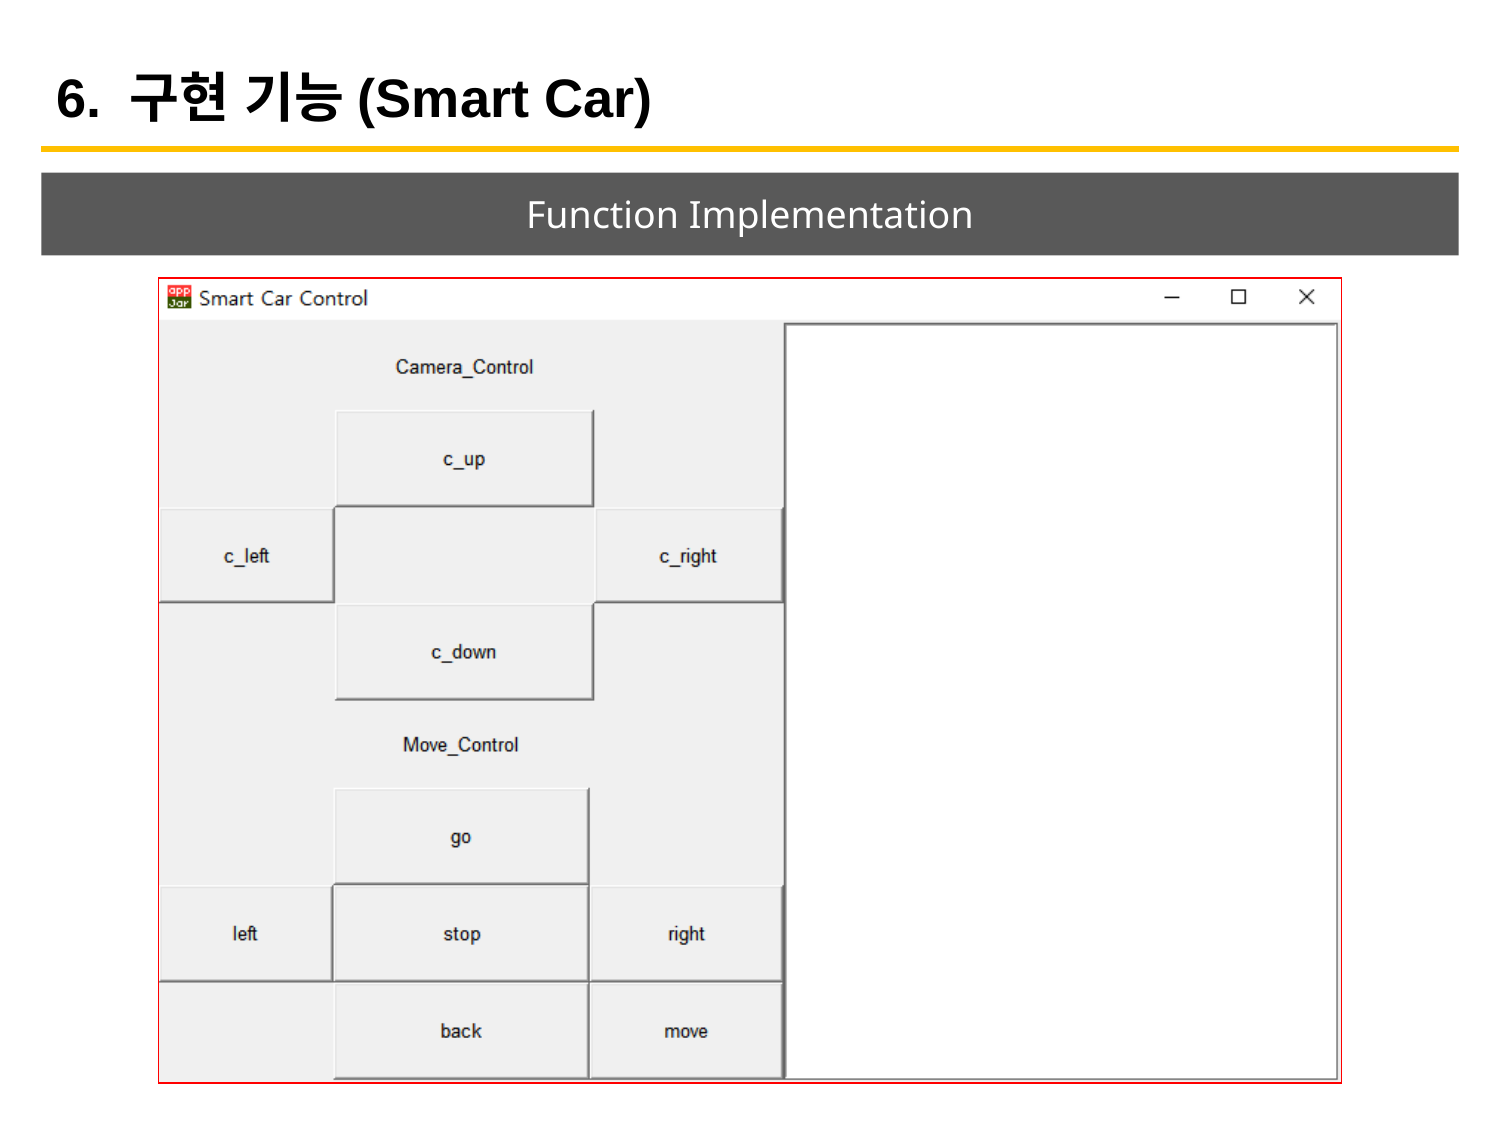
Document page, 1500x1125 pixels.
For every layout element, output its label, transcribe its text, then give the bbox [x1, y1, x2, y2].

text_box 6. 구현 기능(Smart Car) [41, 42, 1459, 148]
text_box Function Implementation [39, 171, 1461, 257]
picture [159, 278, 1341, 1083]
